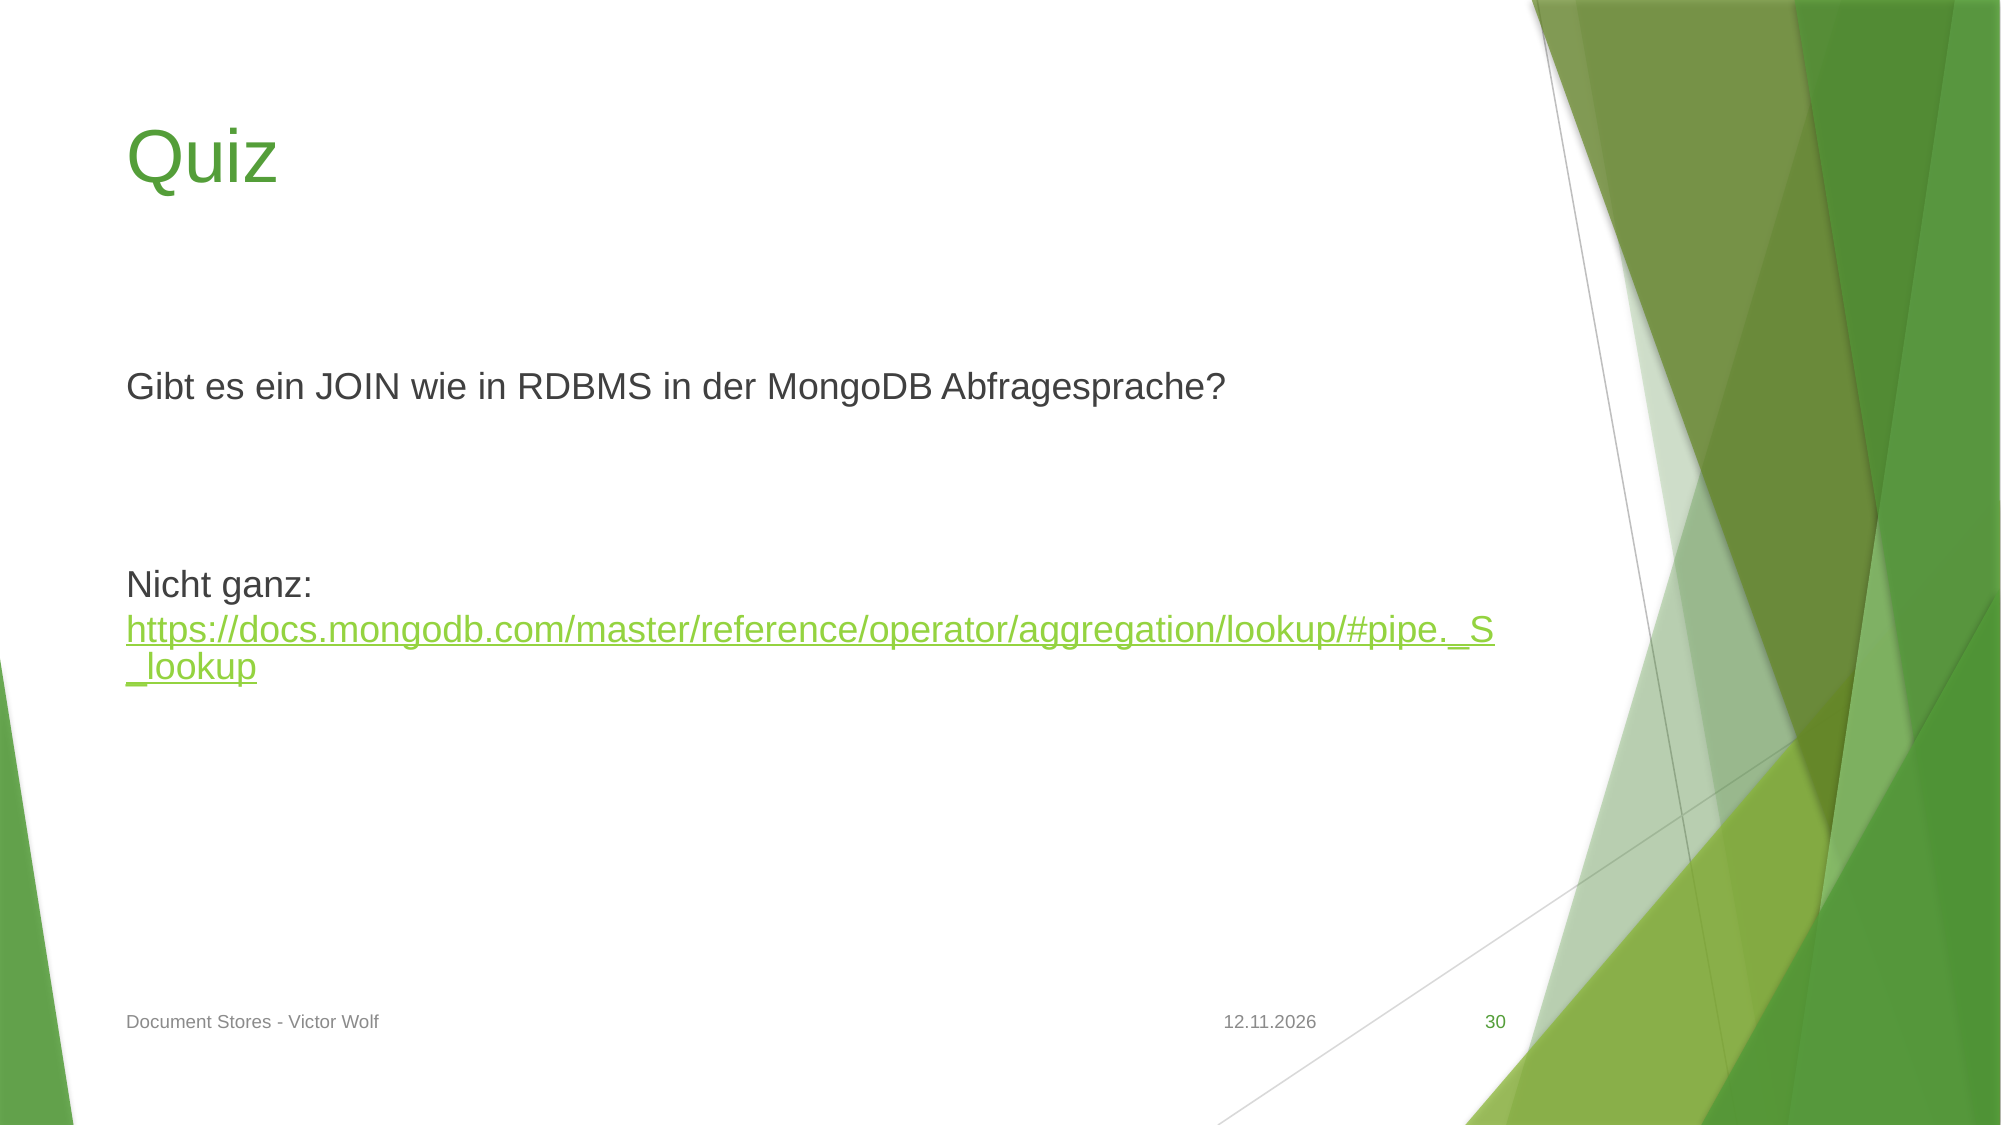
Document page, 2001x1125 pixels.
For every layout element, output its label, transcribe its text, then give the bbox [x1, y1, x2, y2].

list Gibt es ein JOIN wie in RDBMS in der MongoDB Abfragesprache? Nicht ganz: https://docs.mongodb.com/master/reference/operator/aggregation/lookup/#pipe._S_lookup [111, 354, 1522, 992]
title Quiz [111, 99, 1522, 317]
footer Document Stores - Victor Wolf [111, 991, 1145, 1051]
slide_number 30 [1409, 991, 1522, 1051]
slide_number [1181, 991, 1332, 1051]
